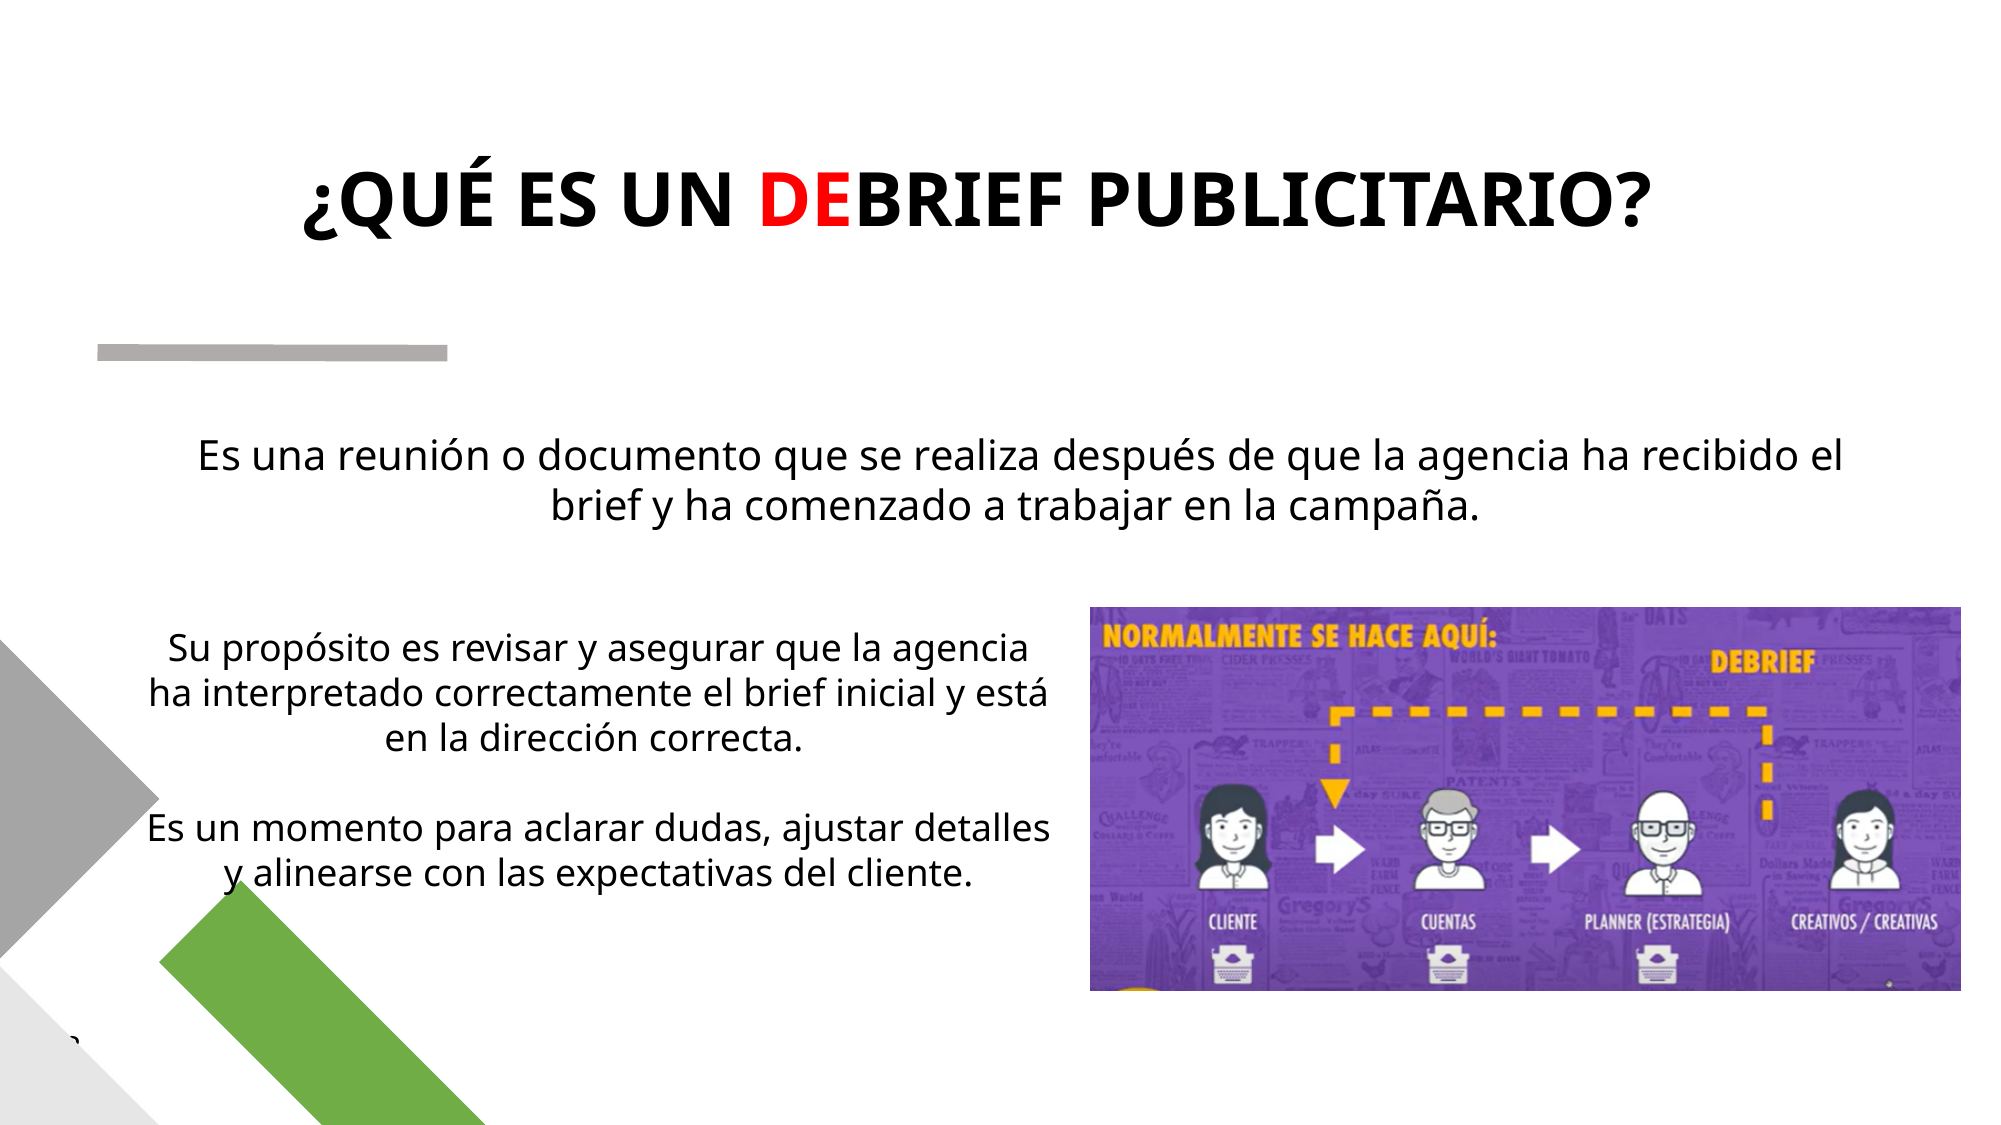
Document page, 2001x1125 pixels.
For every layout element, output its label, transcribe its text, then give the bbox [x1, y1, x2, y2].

text_box Su propósito es revisar y asegurar que la agencia ha interpretado correctamente el brief inicial y está en la dirección correcta. Es un momento para aclarar dudas, ajustar detalles y alinearse con las expectativas del cliente. [127, 616, 1071, 901]
text_box Es una reunión o documento que se realiza después de que la agencia ha recibido el brief y ha comenzado a trabajar en la campaña. [158, 421, 1884, 537]
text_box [0, 639, 486, 1125]
picture [1090, 607, 1961, 991]
text_box ¿QUÉ ES UN DEBRIEF PUBLICITARIO? [45, 143, 1910, 225]
